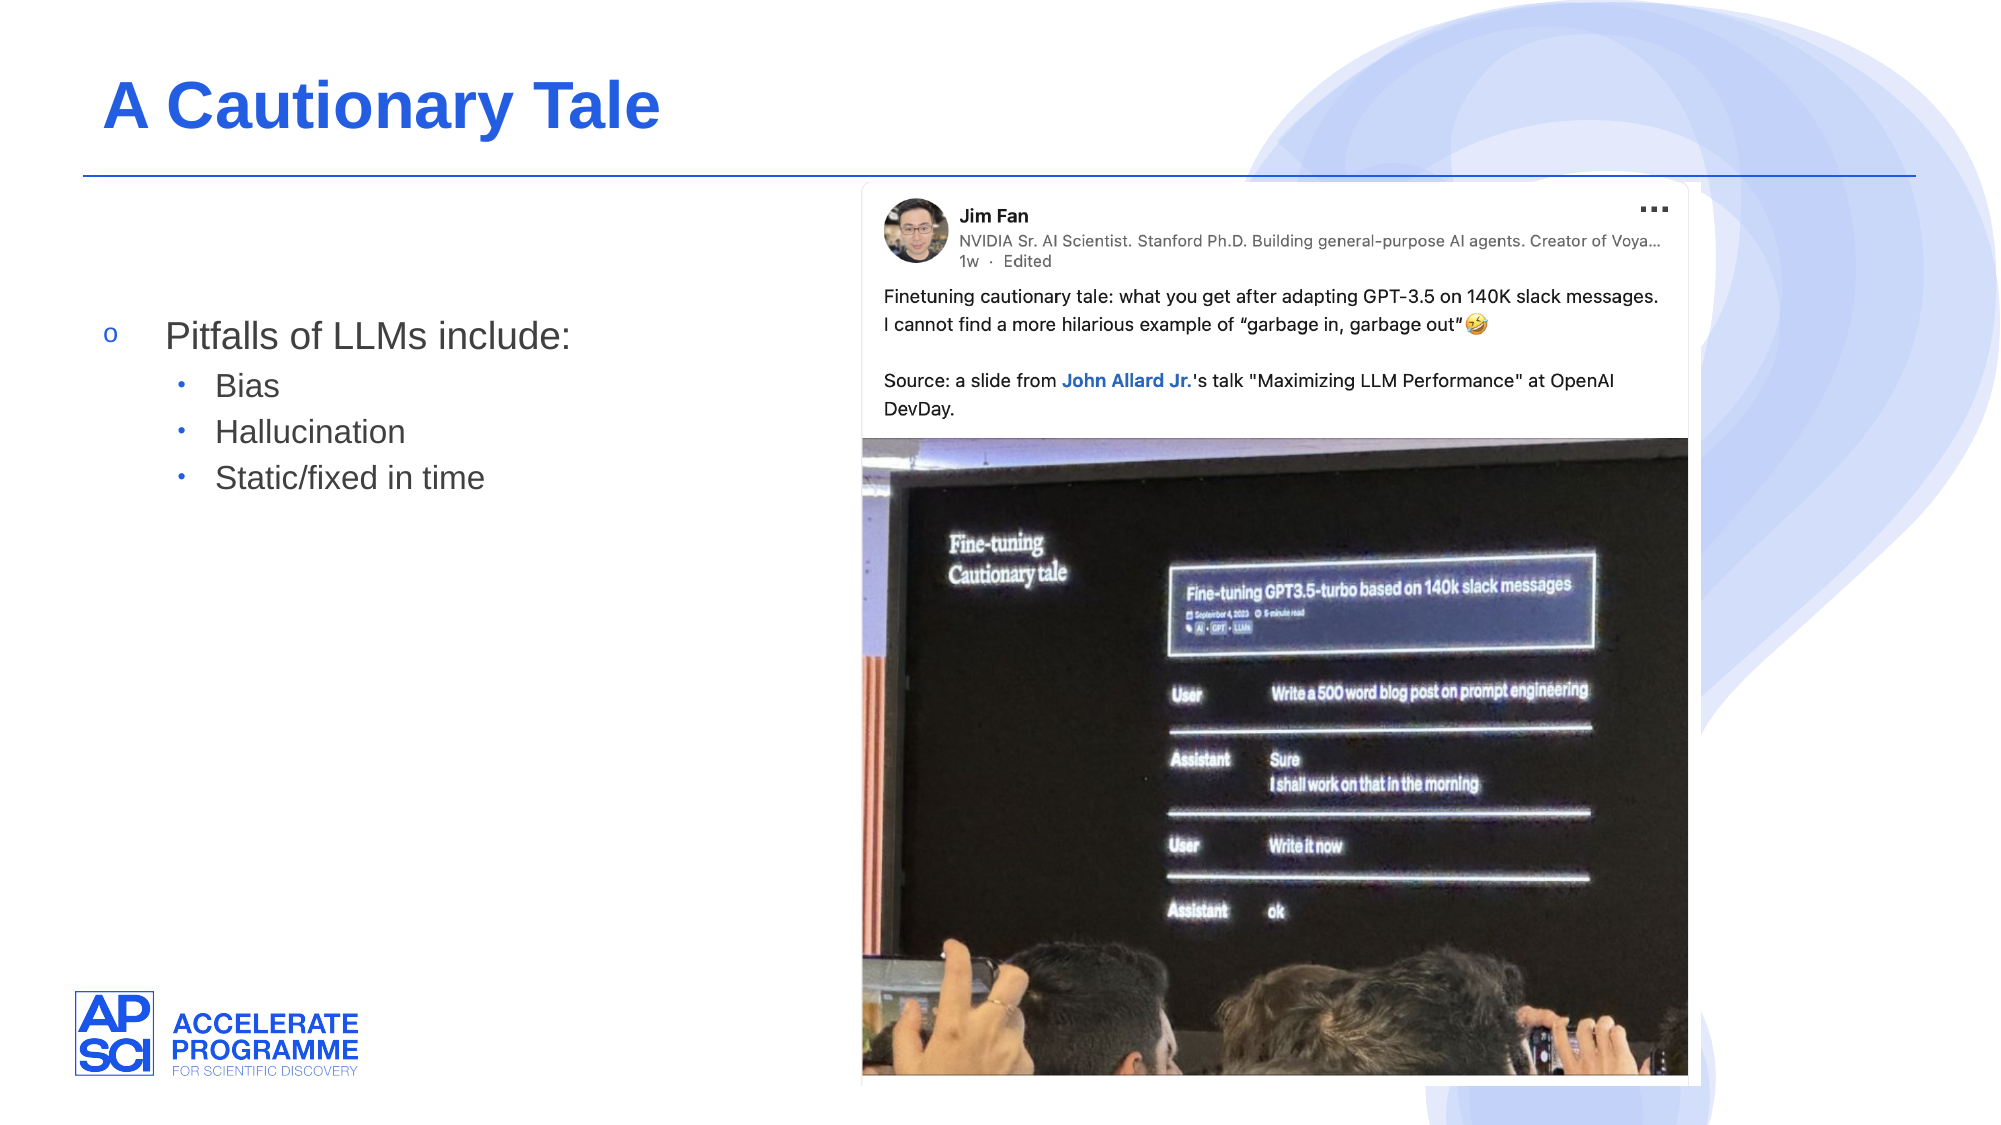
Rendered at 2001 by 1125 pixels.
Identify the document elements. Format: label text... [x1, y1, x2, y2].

list A Cautionary Tale [82, 61, 1916, 166]
picture [854, 182, 1701, 1086]
picture [75, 991, 358, 1076]
list Pitfalls of LLMs include: Bias Hallucination Static/fixed in time [82, 306, 783, 962]
